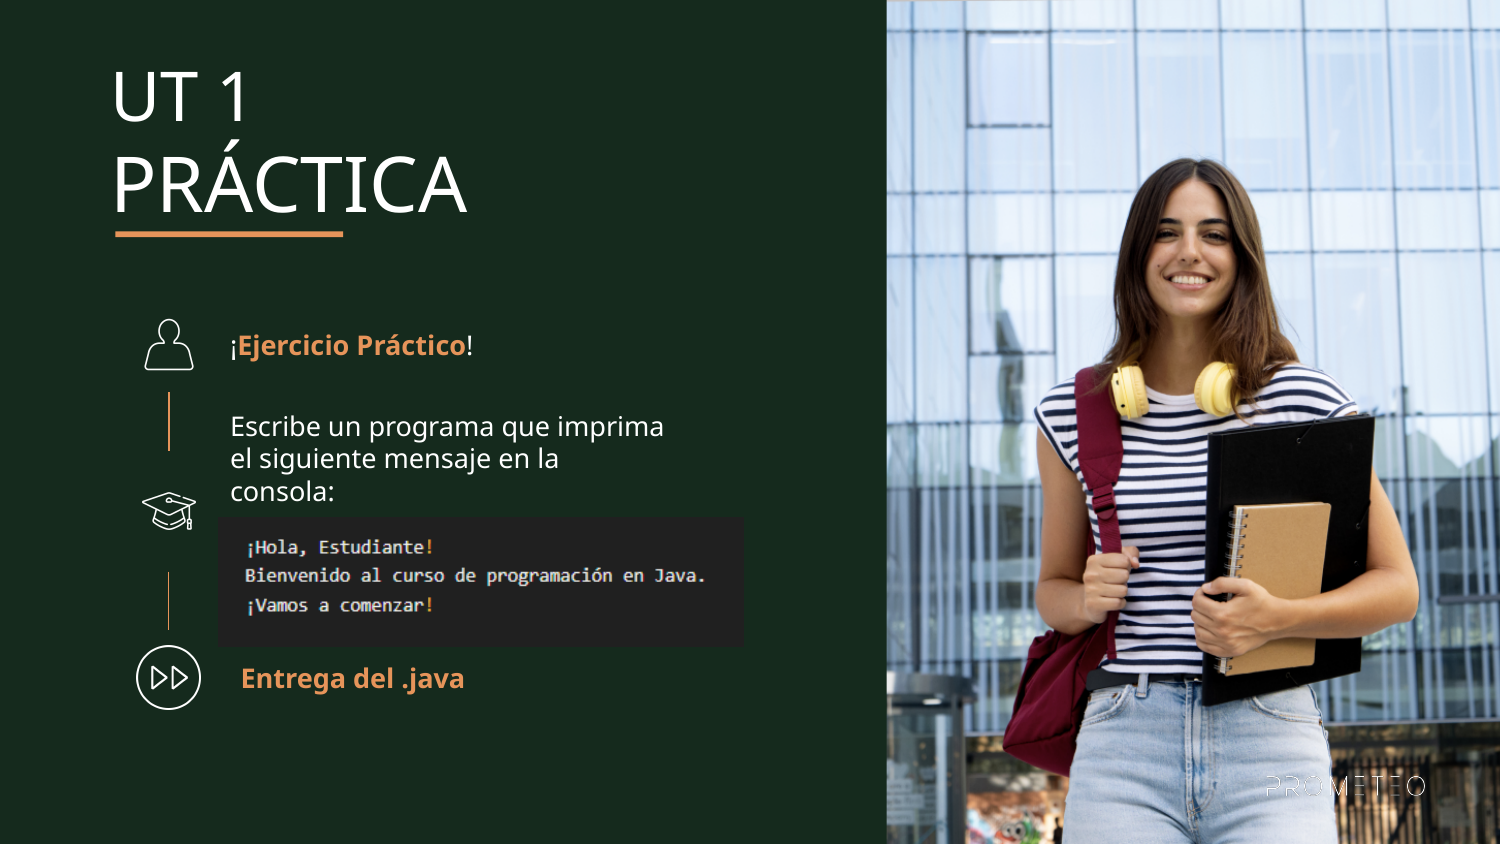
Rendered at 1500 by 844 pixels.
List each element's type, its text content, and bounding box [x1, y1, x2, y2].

picture [886, 0, 1500, 844]
text_box [115, 231, 344, 238]
picture [142, 484, 196, 538]
text_box ¡Ejercicio Práctico! [214, 296, 747, 393]
text_box Entrega del .java [225, 655, 694, 709]
picture [136, 645, 201, 711]
text_box UT 1 PRÁCTICA [94, 37, 672, 256]
picture [218, 517, 744, 647]
text_box Escribe un programa que imprima el siguiente mensaje en la consola: [215, 394, 683, 519]
picture [136, 312, 202, 377]
